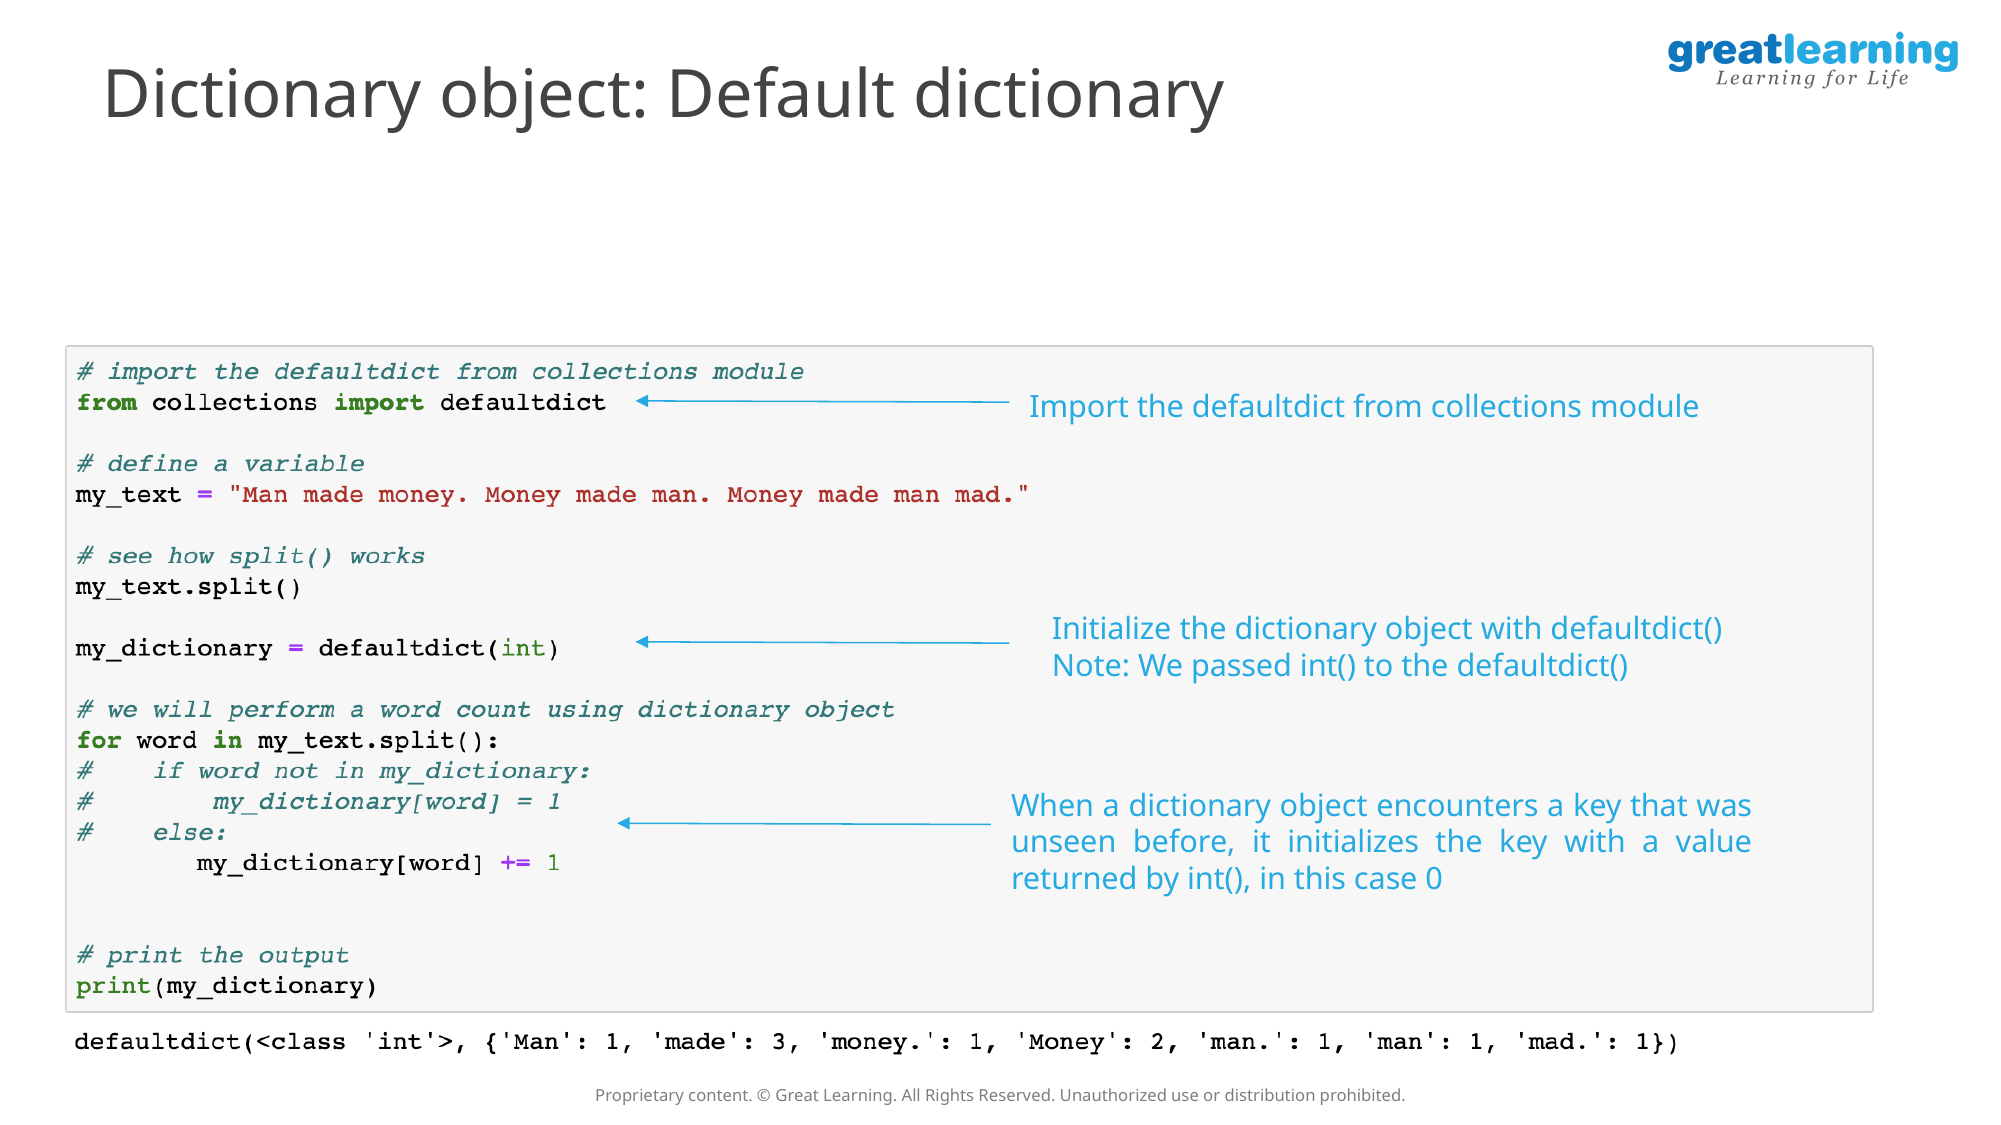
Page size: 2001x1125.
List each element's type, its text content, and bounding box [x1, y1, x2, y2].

text_box Dictionary object: Default dictionary [82, 30, 1713, 147]
picture [1713, 31, 1958, 89]
picture [57, 339, 1886, 1065]
